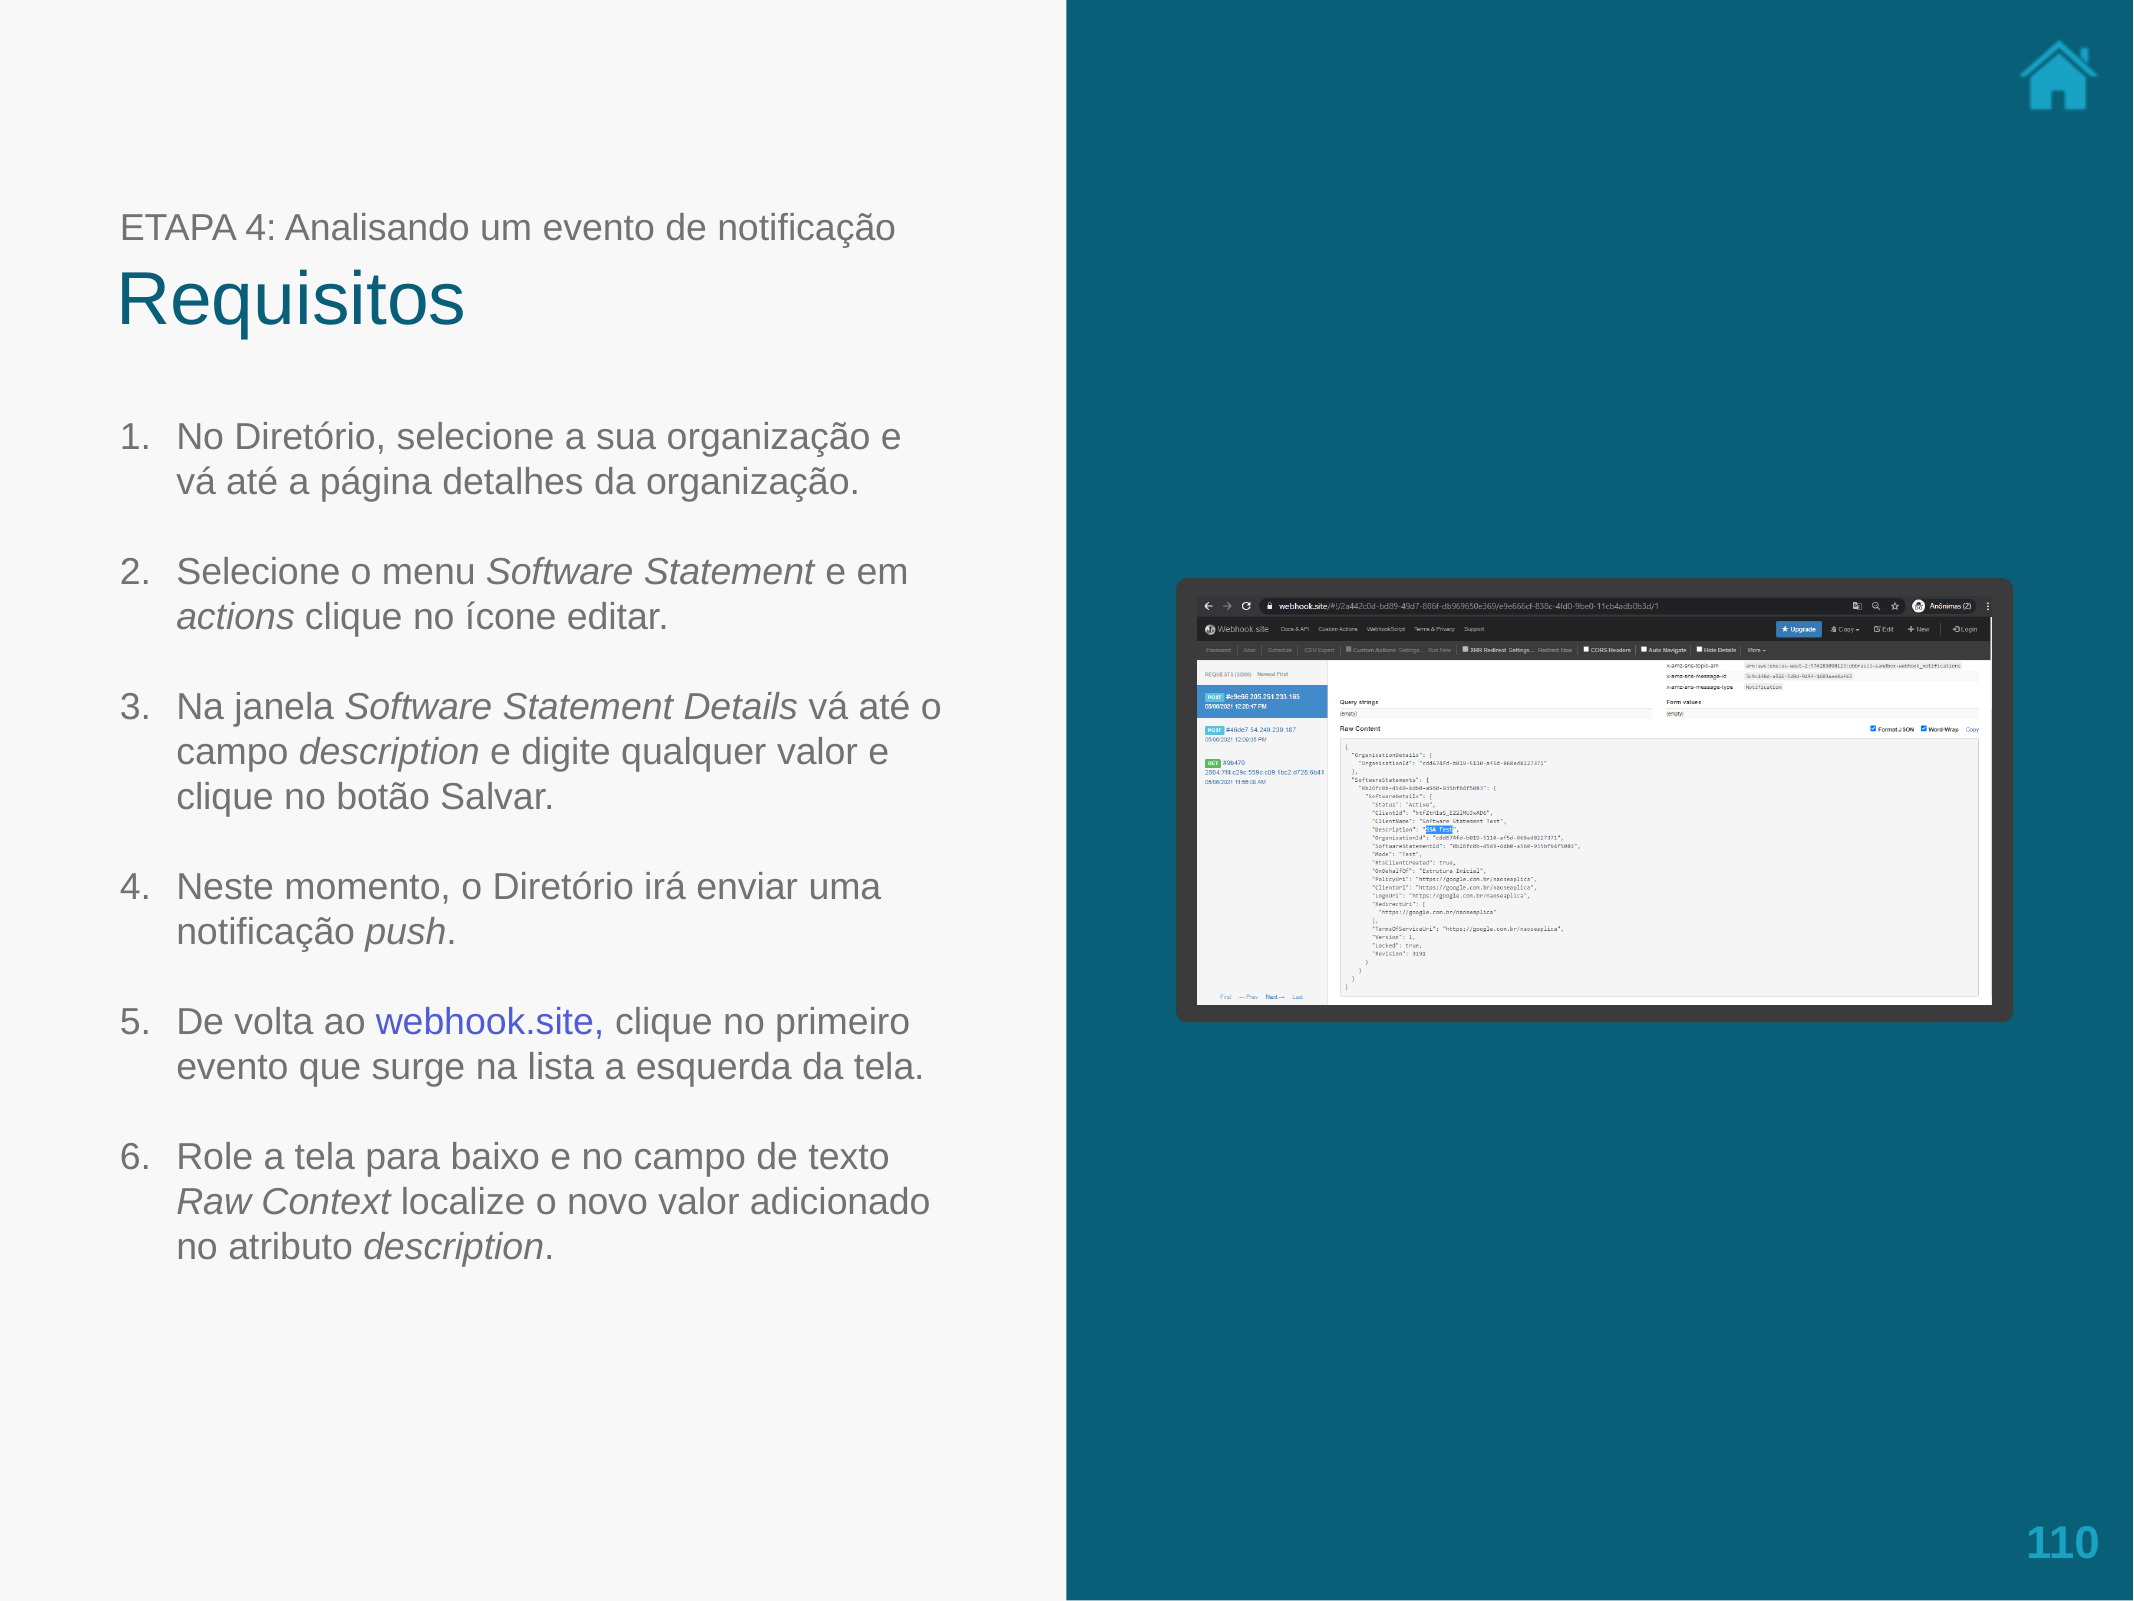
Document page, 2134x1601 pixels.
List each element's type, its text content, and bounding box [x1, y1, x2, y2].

text_box No Diretório, selecione a sua organização e vá até a página detalhes da organização. Selecione o menu Software Statement e em actions clique no ícone editar. Na janela Software Statement Details vá até o campo description e digite qualquer valor e clique no botão Salvar. Neste momento, o Diretório irá enviar uma notificação push. De volta ao webhook.site, clique no primeiro evento que surge na lista a esquerda da tela. Role a tela para baixo e no campo de texto Raw Context localize o novo valor adicionado no atributo description. [119, 411, 947, 1267]
text_box [1977, 0, 2134, 145]
text_box Requisitos [115, 249, 517, 341]
text_box ETAPA 4: Analisando um evento de notificação [119, 202, 947, 248]
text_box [1175, 577, 2014, 1023]
slide_number 110 [1979, 1504, 2101, 1576]
